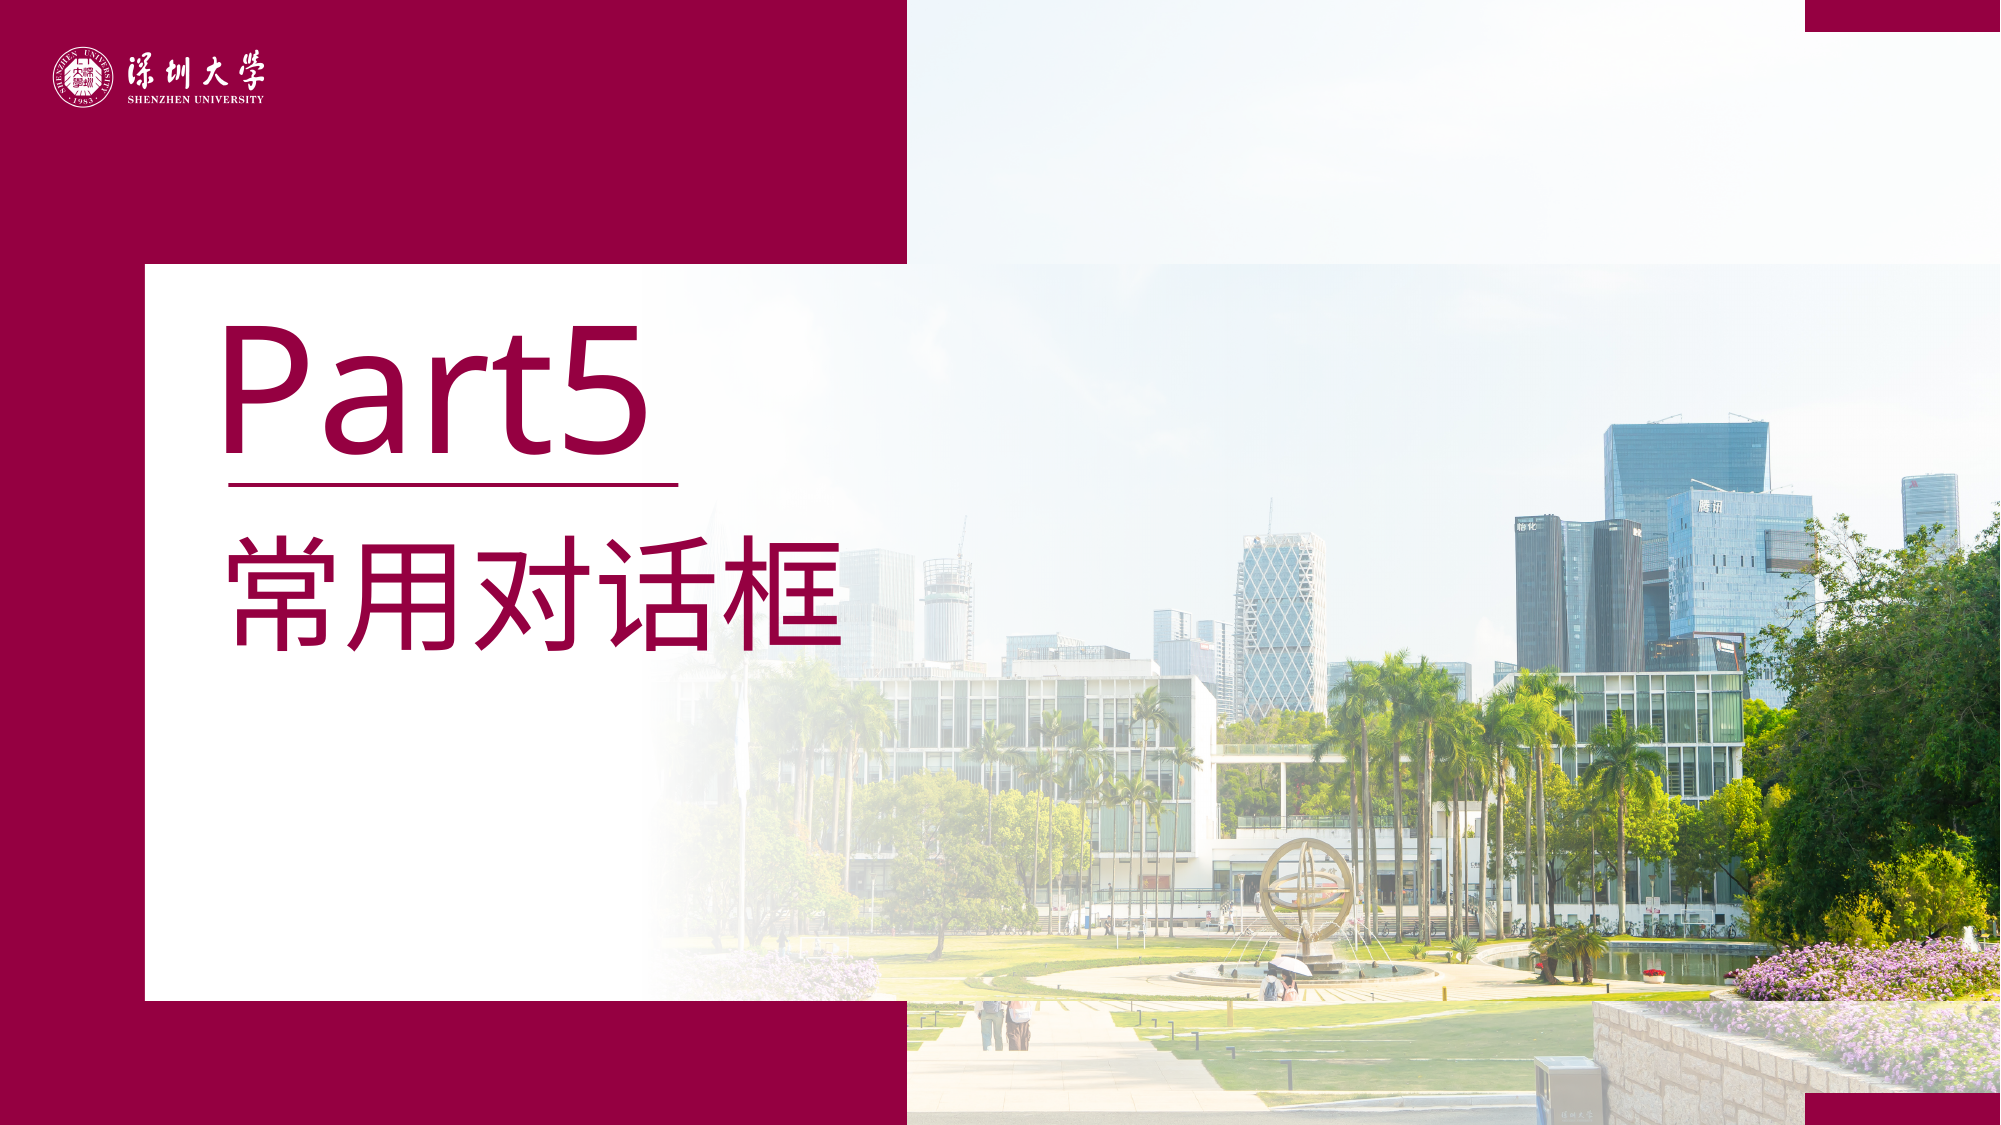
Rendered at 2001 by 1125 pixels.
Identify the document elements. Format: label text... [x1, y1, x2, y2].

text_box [0, 0, 907, 1125]
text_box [1804, 0, 2000, 1125]
text_box [1729, 264, 1804, 1001]
text_box [907, 264, 1729, 1001]
picture [33, 32, 288, 124]
text_box 常用对话框 [907, 515, 1220, 667]
